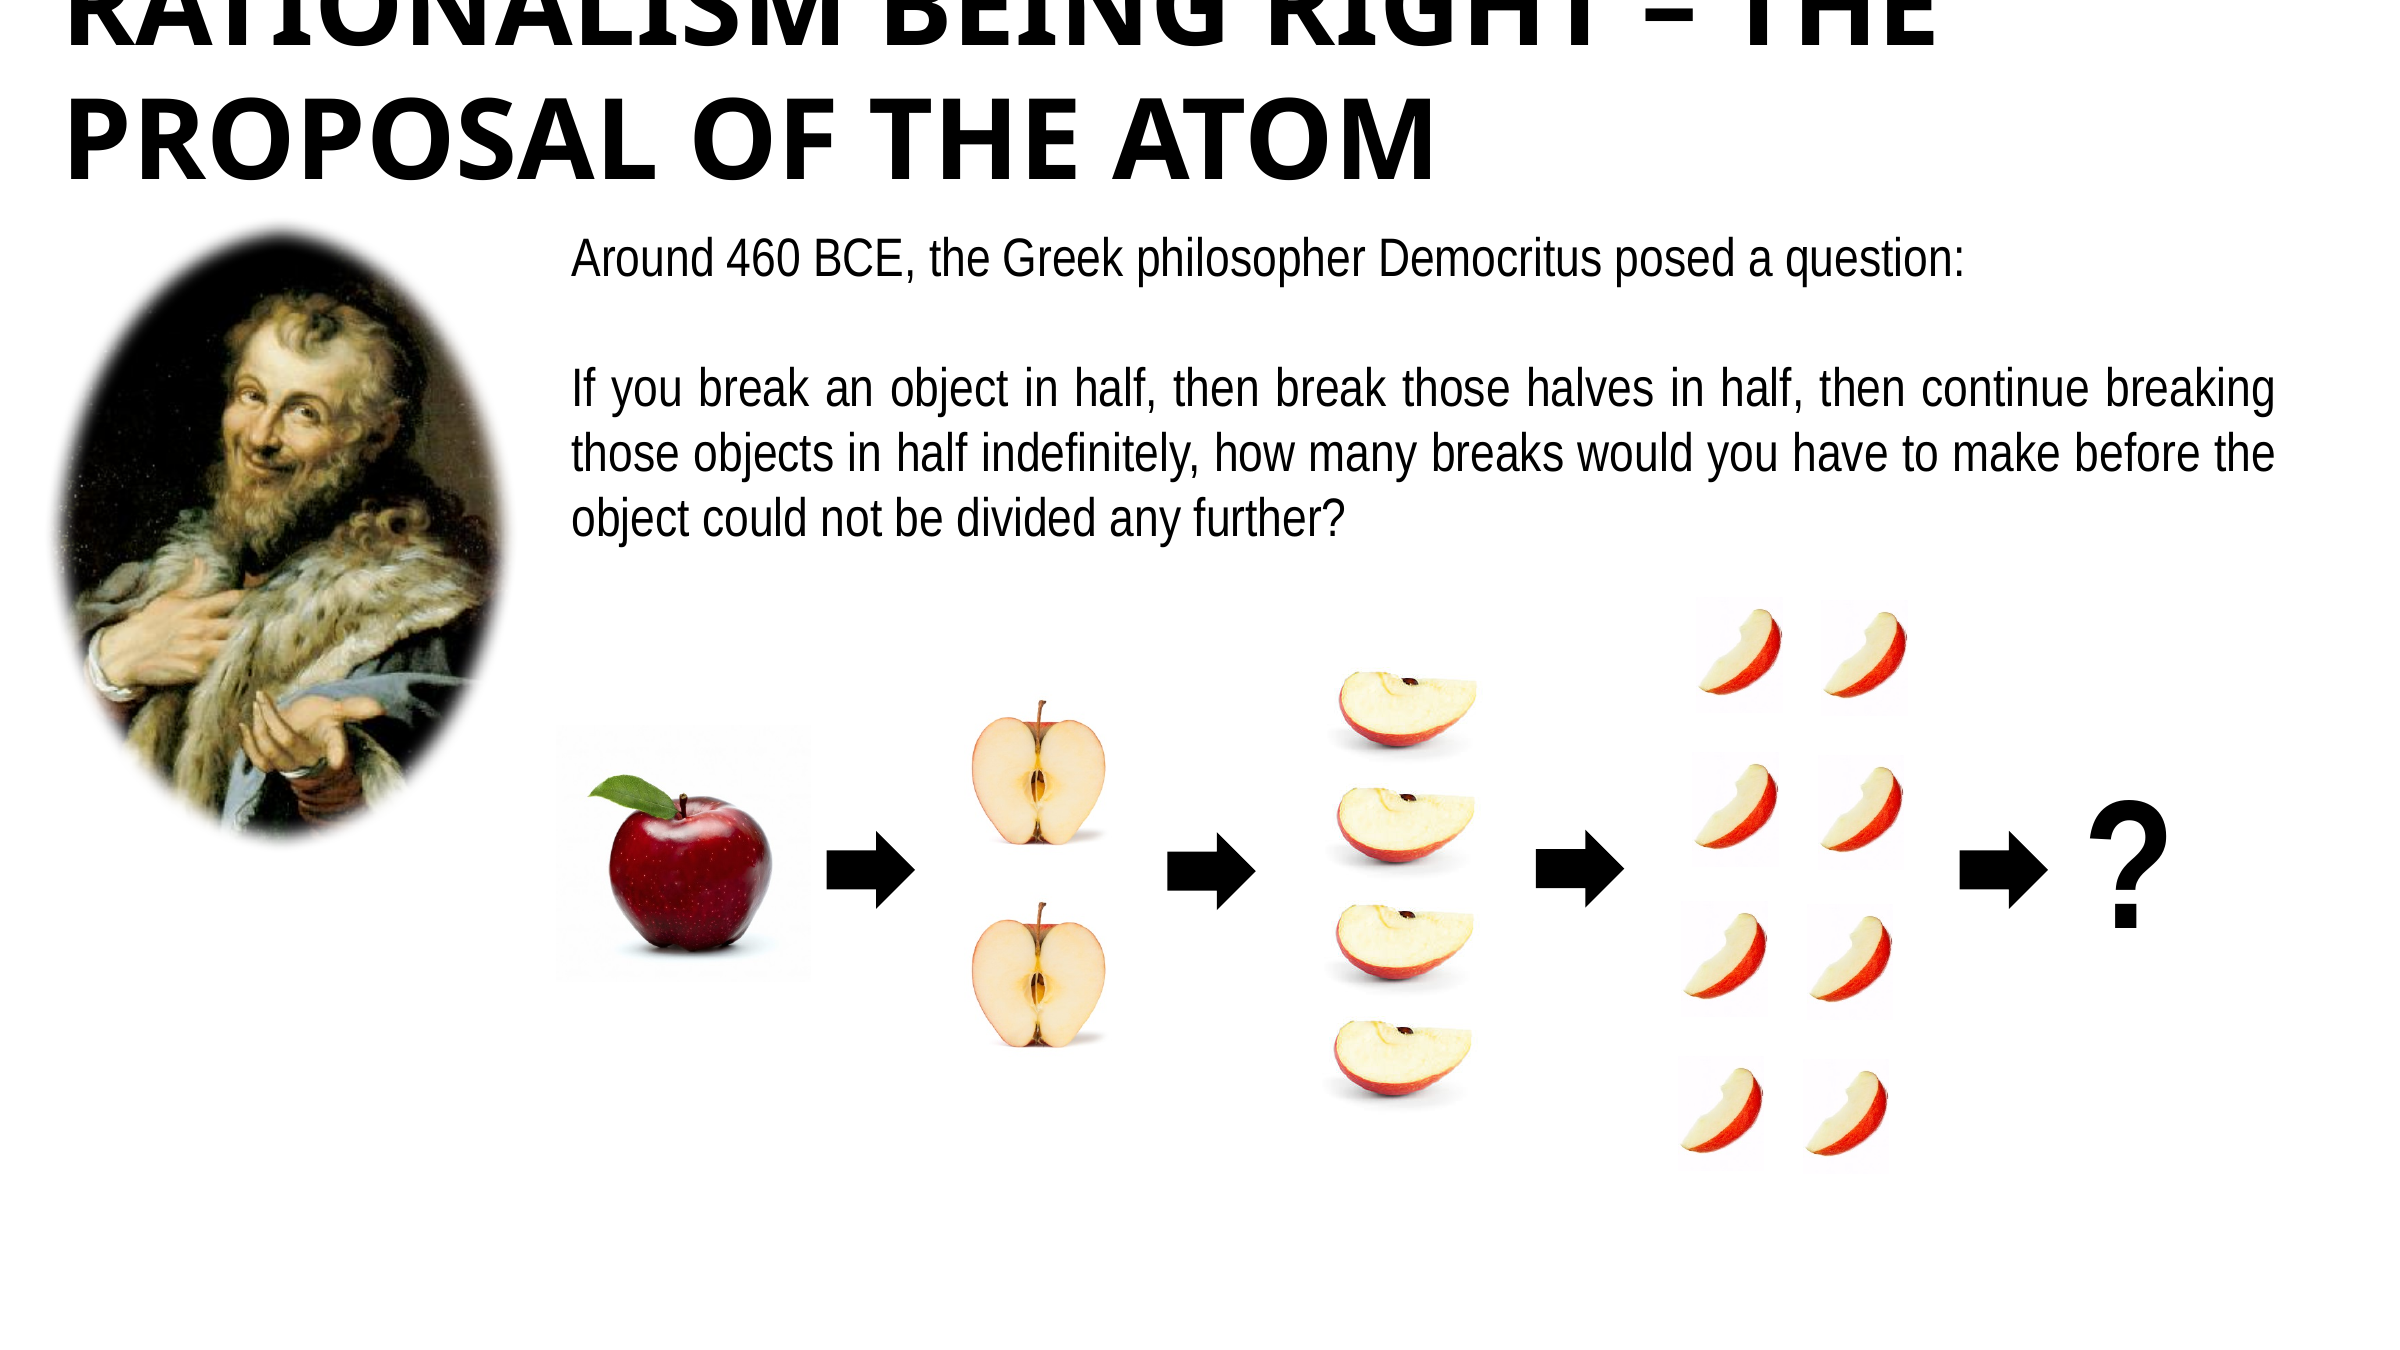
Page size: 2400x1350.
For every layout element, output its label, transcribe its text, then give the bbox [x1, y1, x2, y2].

title Rationalism Being Right – The Proposal of the Atom [39, 14, 2400, 121]
text_box Around 460 BCE, the Greek philosopher Democritus posed a question: If you break an object in half, then break those halves in half, then continue breaking those objects in half indefinitely, how many breaks would you have to make before the object could not be divided any further? [556, 214, 2294, 555]
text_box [1535, 597, 1909, 1175]
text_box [826, 668, 1113, 1094]
picture [556, 724, 812, 983]
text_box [1167, 650, 1514, 1122]
picture [43, 214, 520, 855]
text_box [1959, 737, 2262, 975]
